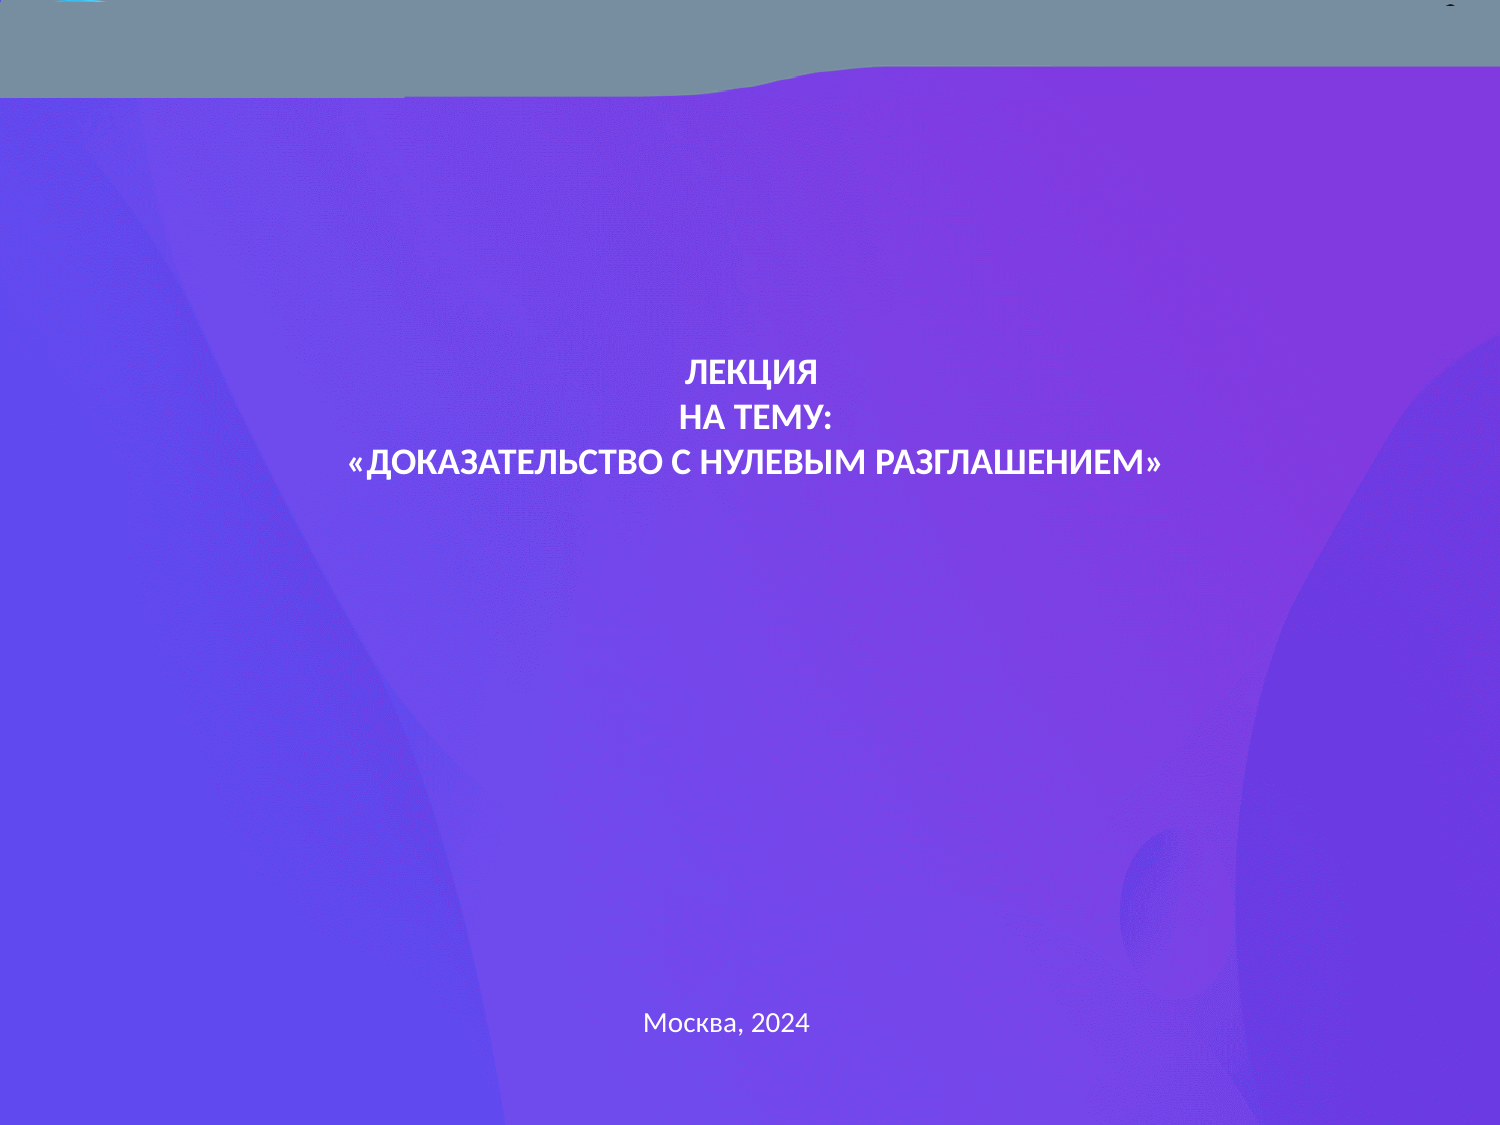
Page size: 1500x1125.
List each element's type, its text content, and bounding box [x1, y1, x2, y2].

text_box Лекция На тему: «Доказательство с нулевым разглашением» [316, 339, 1196, 535]
picture [0, 0, 1500, 1125]
text_box Москва, 2024 [515, 996, 938, 1046]
